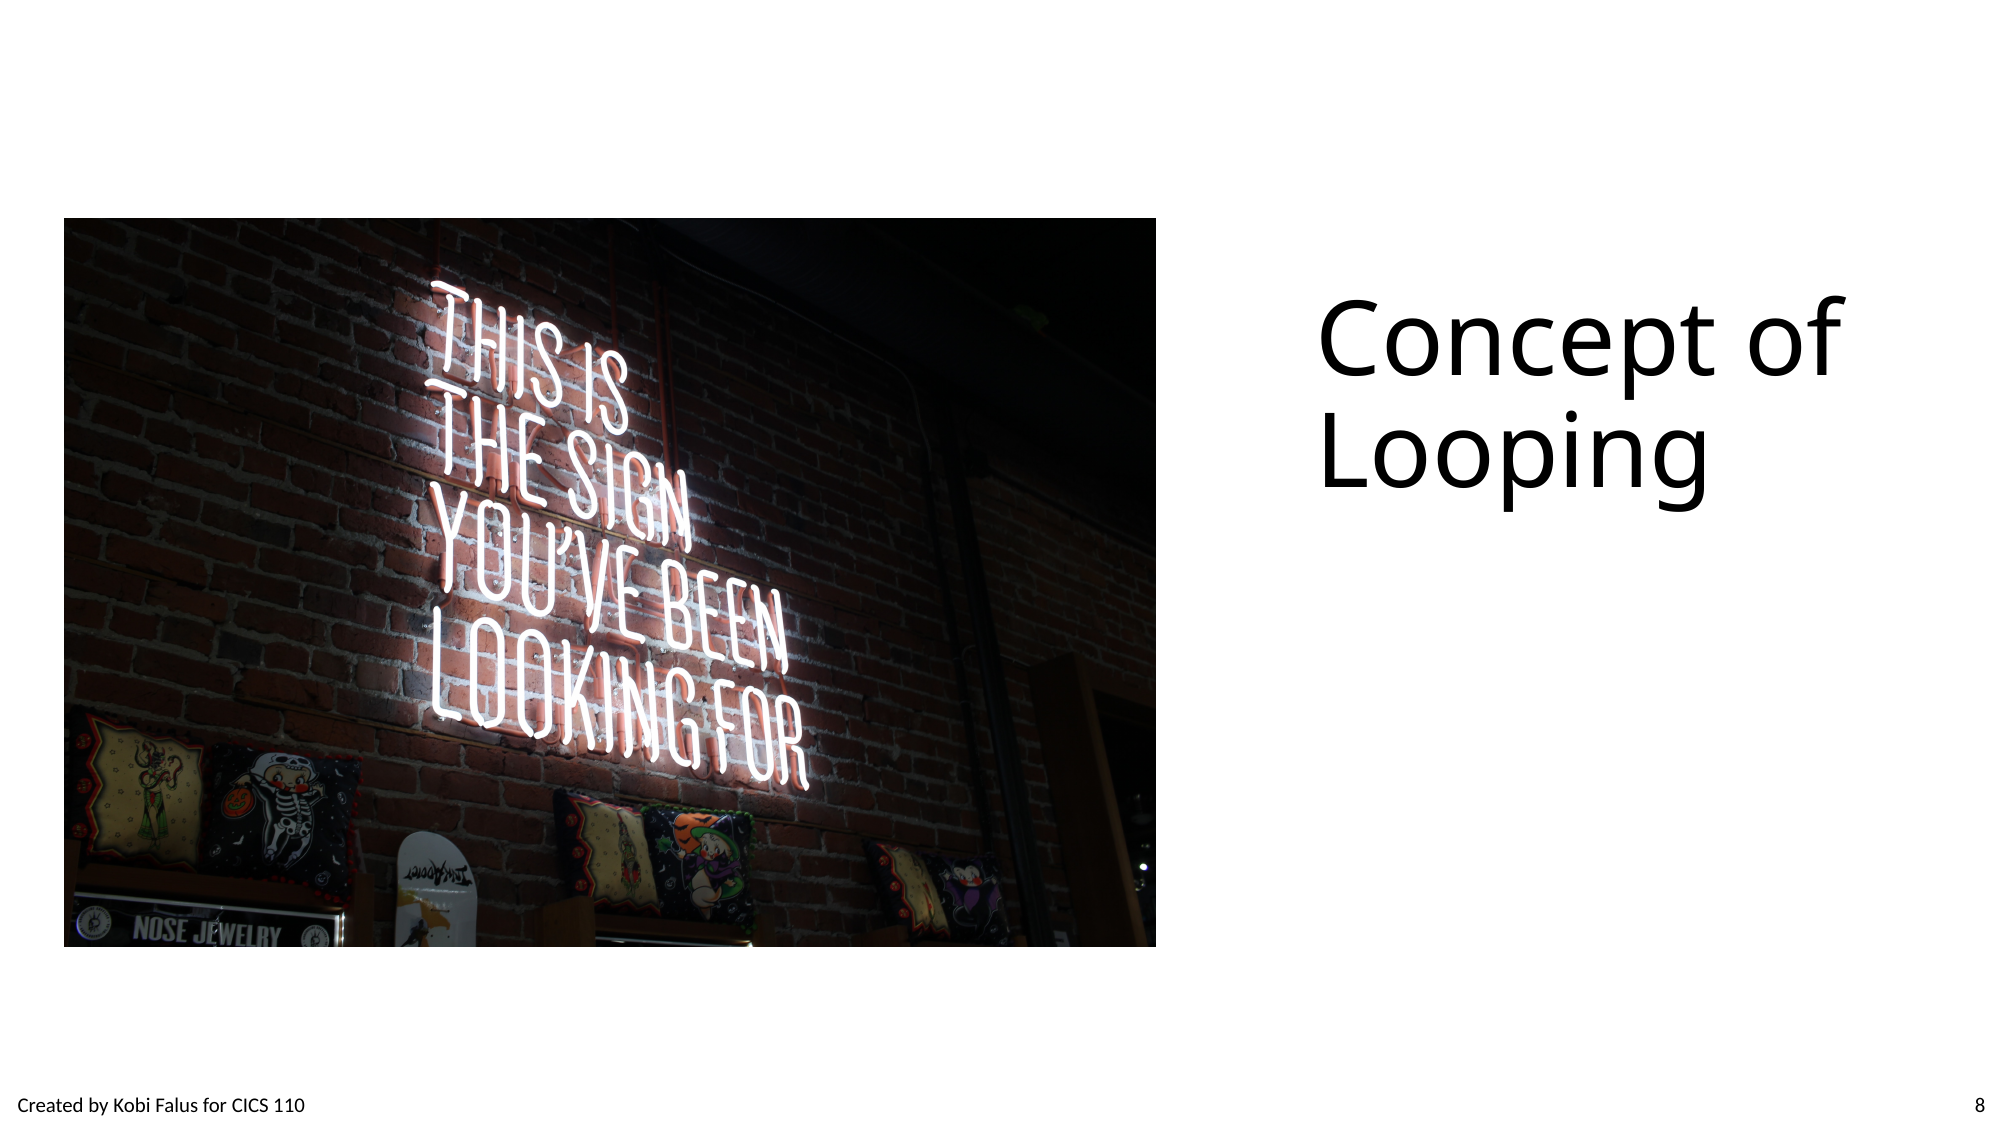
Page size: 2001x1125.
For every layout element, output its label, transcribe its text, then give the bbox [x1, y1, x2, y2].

title Concept of Looping [1300, 218, 1884, 518]
picture [64, 218, 1156, 947]
